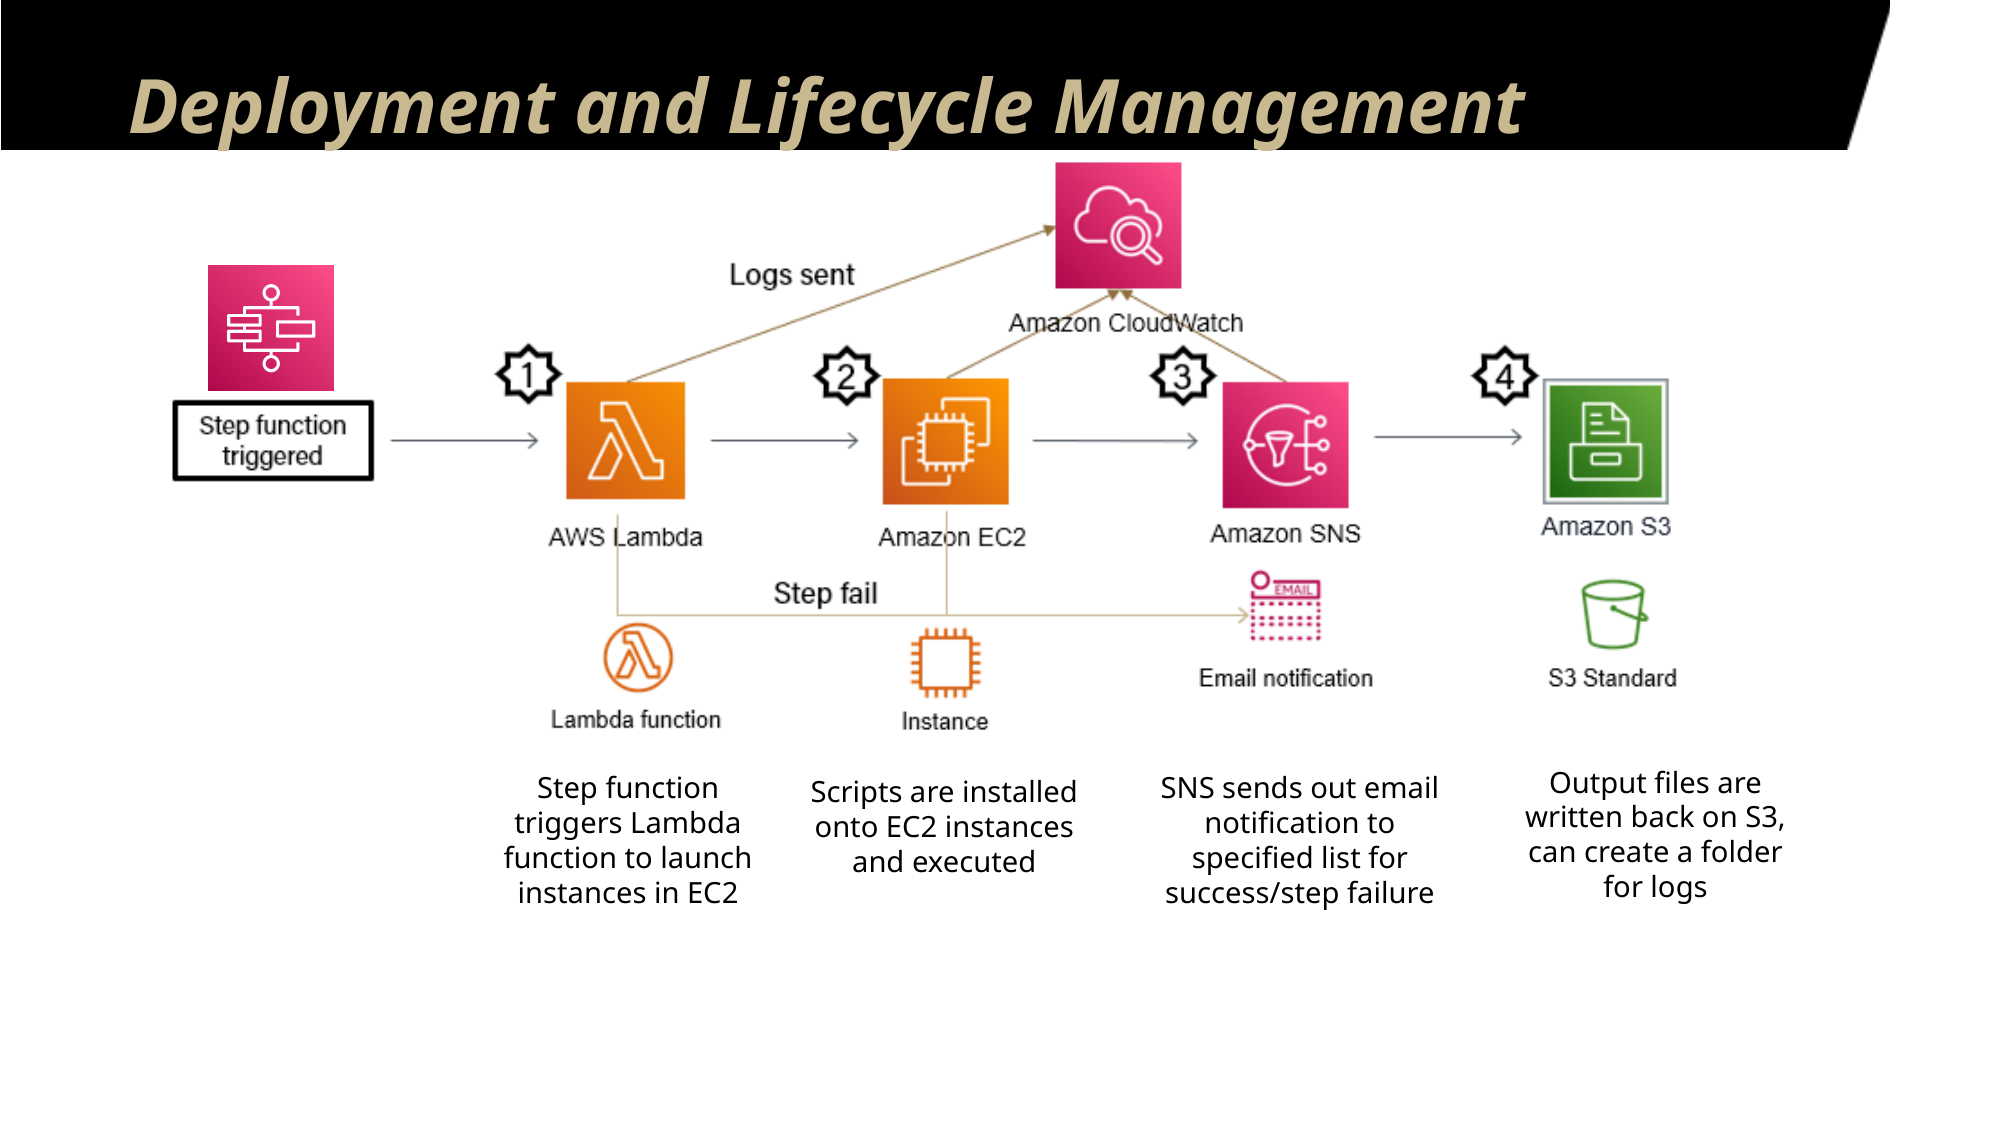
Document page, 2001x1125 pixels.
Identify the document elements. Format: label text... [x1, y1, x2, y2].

text_box SNS sends out email notification to specified list for success/step failure [1141, 762, 1458, 917]
text_box Output files are written back on S3, can create a folder for logs [1497, 756, 1814, 912]
title Deployment and Lifecycle Management [125, 66, 1646, 156]
picture [128, 152, 1795, 757]
text_box Scripts are installed onto EC2 instances and executed [786, 765, 1103, 886]
text_box Step function triggers Lambda function to launch instances in EC2 [470, 762, 787, 917]
